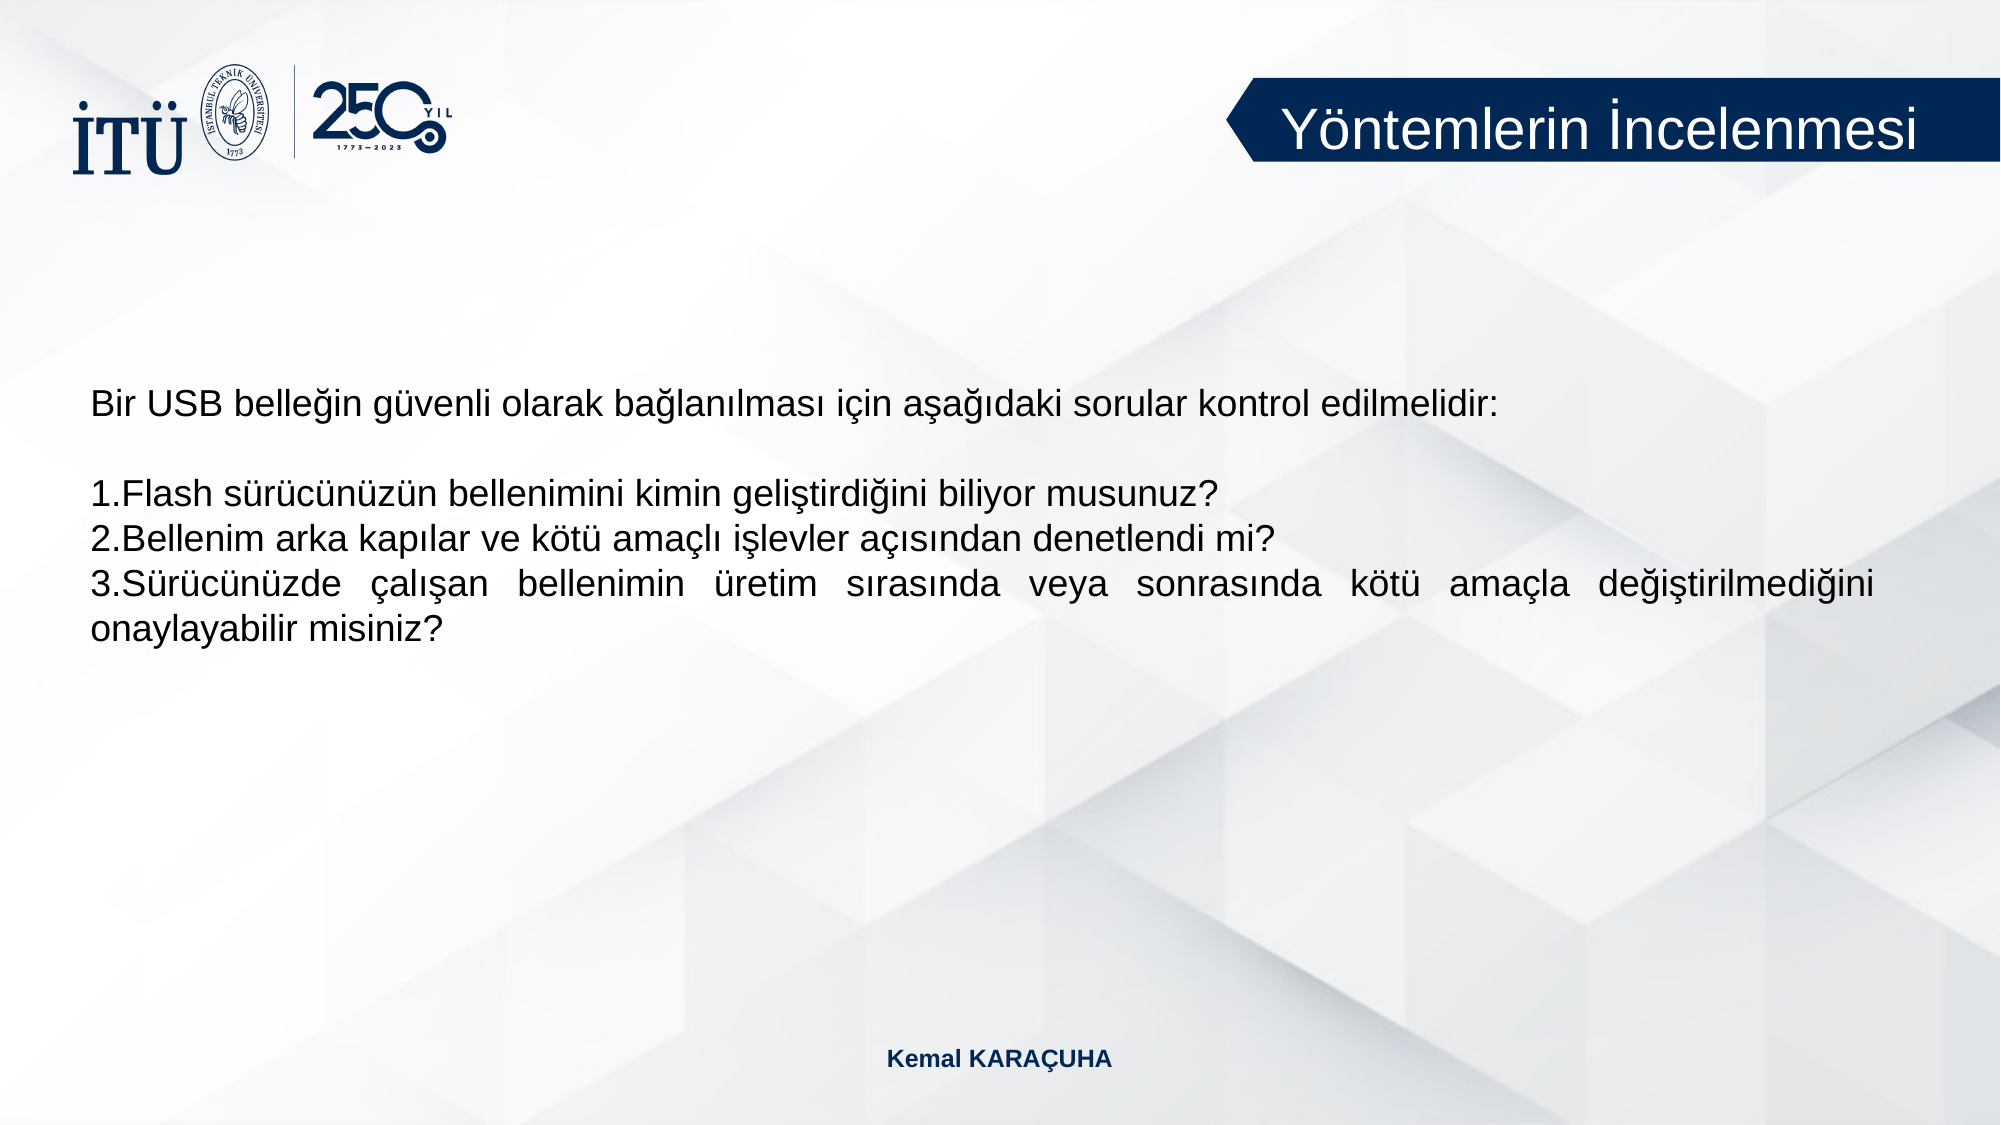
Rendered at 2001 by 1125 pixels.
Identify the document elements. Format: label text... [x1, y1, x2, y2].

picture [0, 0, 2000, 1125]
text_box Bir USB belleğin güvenli olarak bağlanılması için aşağıdaki sorular kontrol edilmelidir: 1.Flash sürücünüzün bellenimini kimin geliştirdiğini biliyor musunuz? 2.Bellenim arka kapılar ve kötü amaçlı işlevler açısından denetlendi mi? 3.Sürücünüzde çalışan bellenimin üretim sırasında veya sonrasında kötü amaçla değiştirilmediğini onaylayabilir misiniz? [75, 371, 1890, 657]
text_box Yöntemlerin İncelenmesi [1265, 84, 1935, 169]
text_box Kemal KARAÇUHA [788, 1035, 1212, 1081]
